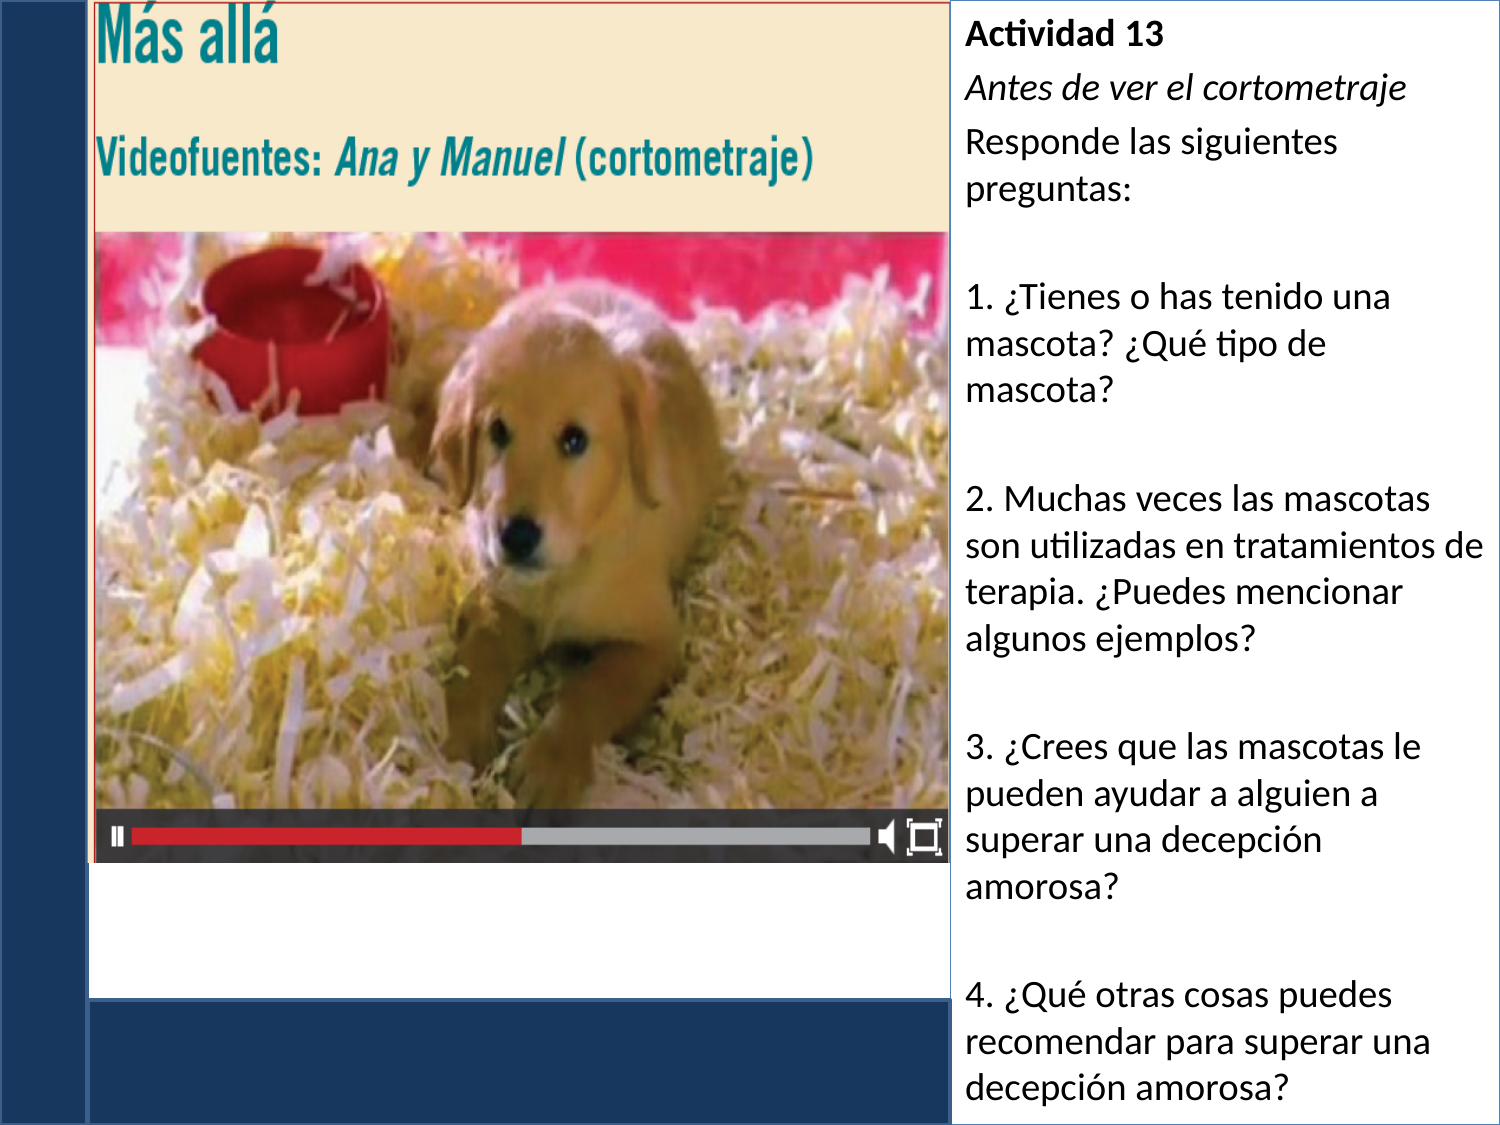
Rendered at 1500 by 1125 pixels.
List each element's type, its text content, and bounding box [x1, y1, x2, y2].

list Actividad 13 Antes de ver el cortometraje Responde las siguientes preguntas: 1. ¿Tienes o has tenido una mascota? ¿Qué tipo de mascota? 2. Muchas veces las mascotas son utilizadas en tratamientos de terapia. ¿Puedes mencionar algunos ejemplos? 3. ¿Crees que las mascotas le pueden ayudar a alguien a superar una decepción amorosa? 4. ¿Qué otras cosas puedes recomendar para superar una decepción amorosa? [950, 0, 1500, 1125]
text_box [0, 0, 89, 1125]
picture [87, 0, 951, 863]
text_box [85, 998, 952, 1125]
